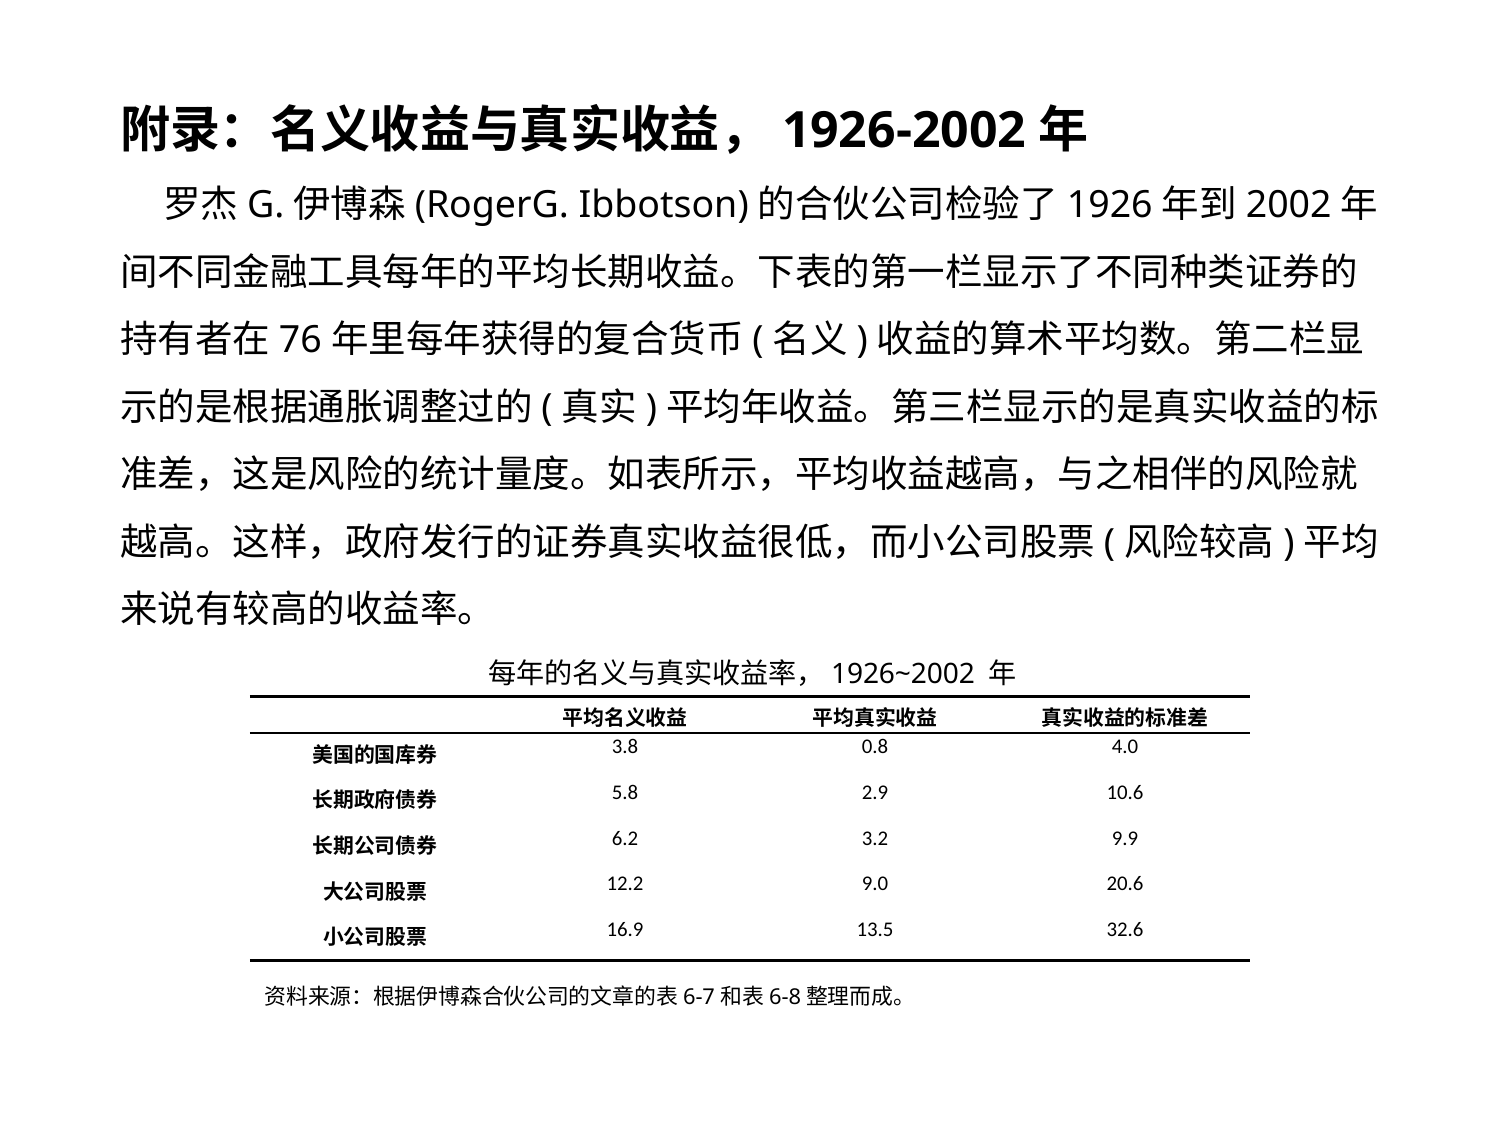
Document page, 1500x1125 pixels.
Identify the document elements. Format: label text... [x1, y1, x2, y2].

table_cell 9.0 [750, 870, 1000, 915]
table_cell 10.6 [1000, 778, 1250, 824]
table_cell 9.9 [1000, 824, 1250, 870]
table_cell 3.8 [500, 734, 750, 778]
table_cell 5.8 [500, 778, 750, 824]
table_header 平均名义收益 [500, 698, 750, 732]
table_cell 大公司股票 [250, 870, 500, 915]
table_cell 20.6 [1000, 870, 1250, 915]
table_cell 4.0 [1000, 734, 1250, 778]
table_cell 长期政府债券 [250, 778, 500, 824]
table_cell 3.2 [750, 824, 1000, 870]
table_cell 2.9 [750, 778, 1000, 824]
table_header 真实收益的标准差 [1000, 698, 1250, 732]
table_cell 0.8 [750, 734, 1000, 778]
text_box 资料来源：根据伊博森合伙公司的文章的表6-7和表6-8整理而成。 [249, 975, 1109, 1017]
table_header [250, 698, 500, 732]
table_cell 长期公司债券 [250, 824, 500, 870]
table_cell 6.2 [500, 824, 750, 870]
table_cell 美国的国库券 [250, 734, 500, 778]
table_cell 12.2 [500, 870, 750, 915]
table_cell 13.5 [750, 915, 1000, 959]
table_cell 16.9 [500, 915, 750, 959]
table_cell 小公司股票 [250, 915, 500, 959]
text_box 每年的名义与真实收益率，1926~2002 年 [473, 647, 1032, 697]
table_header 平均真实收益 [750, 698, 1000, 732]
table_cell 32.6 [1000, 915, 1250, 959]
